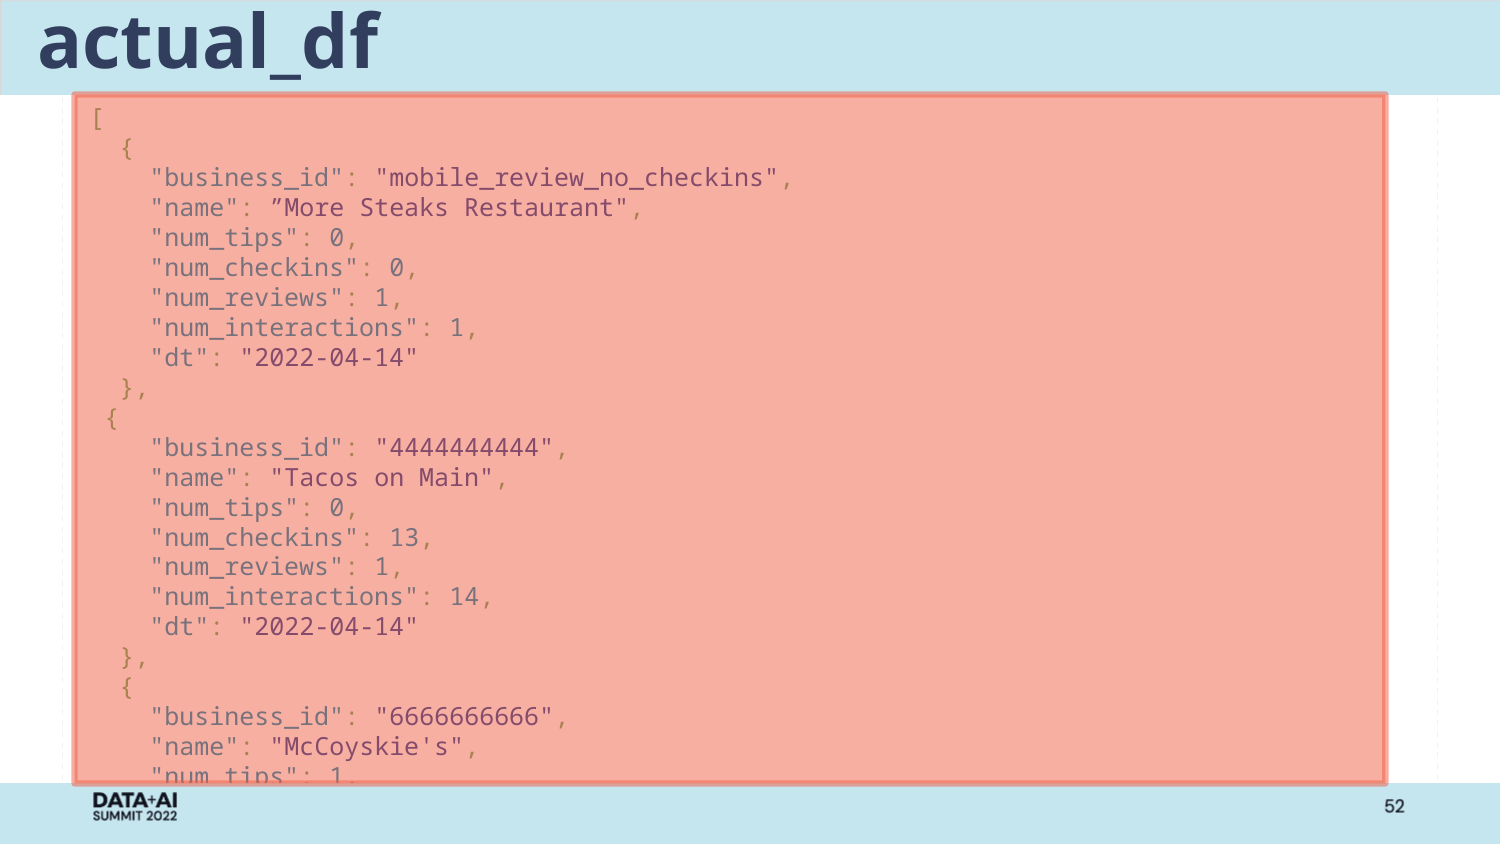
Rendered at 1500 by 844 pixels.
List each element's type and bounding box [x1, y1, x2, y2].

picture [0, 783, 1500, 844]
picture [0, 0, 1500, 95]
text_box [72, 103, 1387, 781]
